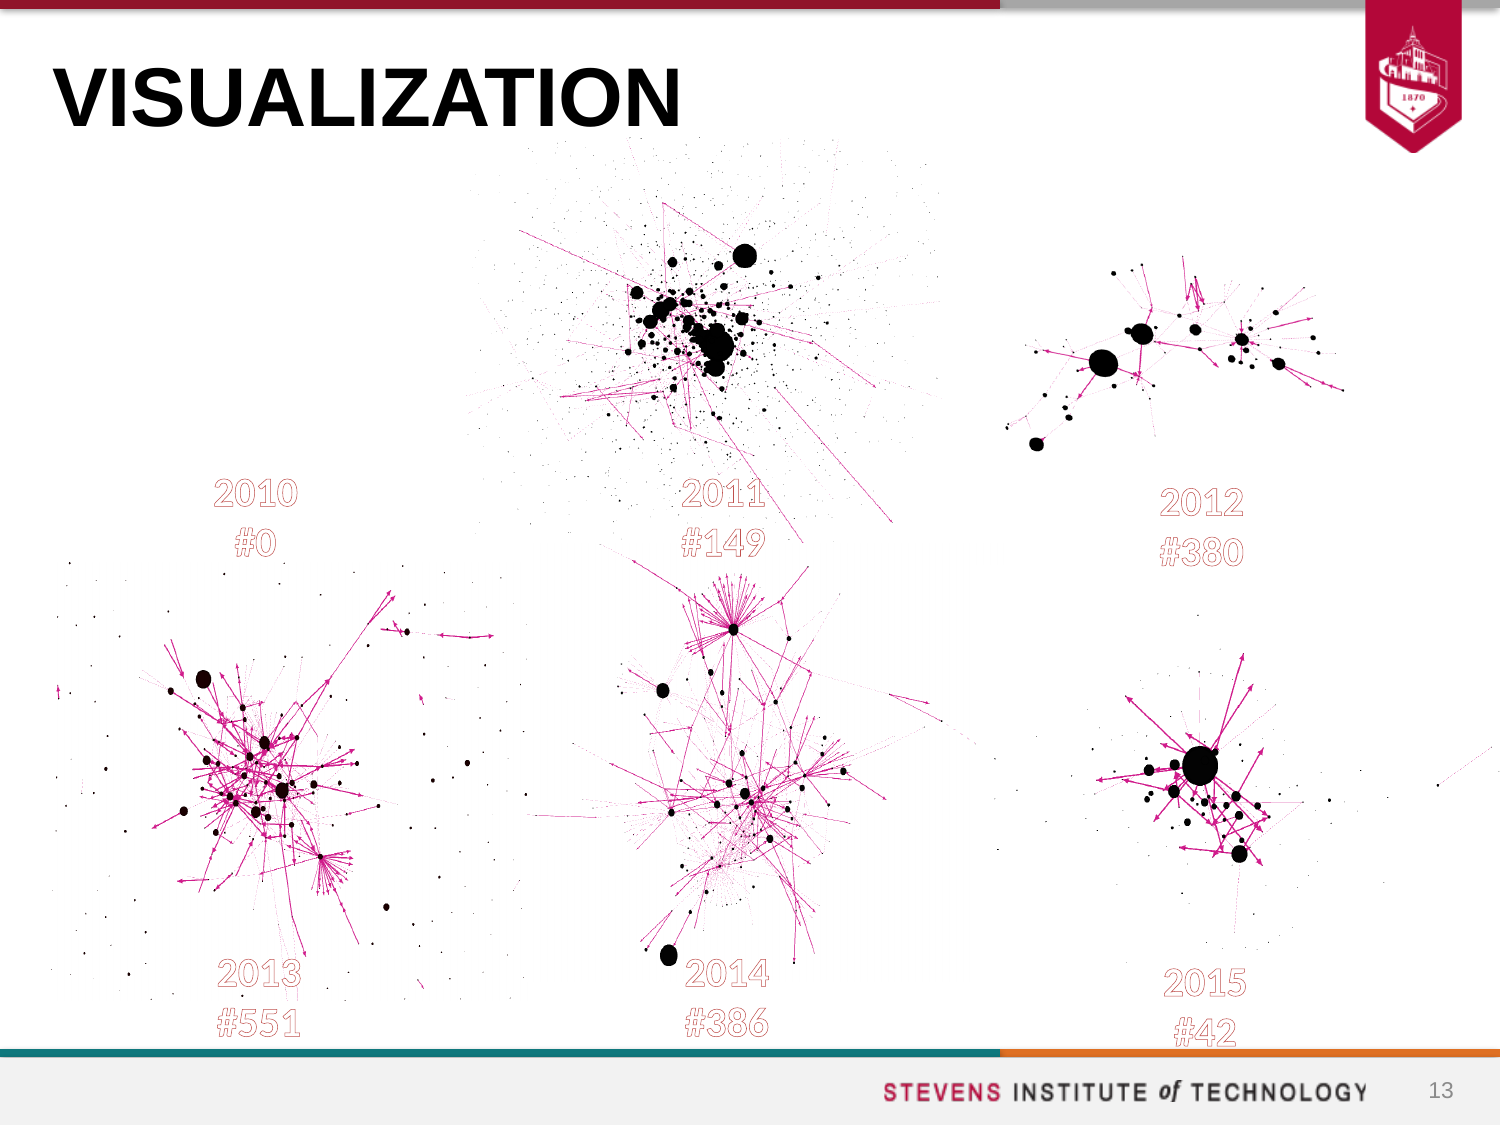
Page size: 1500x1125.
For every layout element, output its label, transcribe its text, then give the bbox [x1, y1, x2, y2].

slide_number 13 [1401, 1059, 1481, 1120]
text_box 2013 #551 [201, 1010, 317, 1053]
title VISUALIZATION [37, 35, 1236, 157]
text_box 2010 #0 [198, 456, 314, 560]
picture [50, 98, 1500, 1005]
text_box 2015 #42 [1147, 1013, 1263, 1062]
text_box 2014 #386 [669, 990, 785, 1053]
